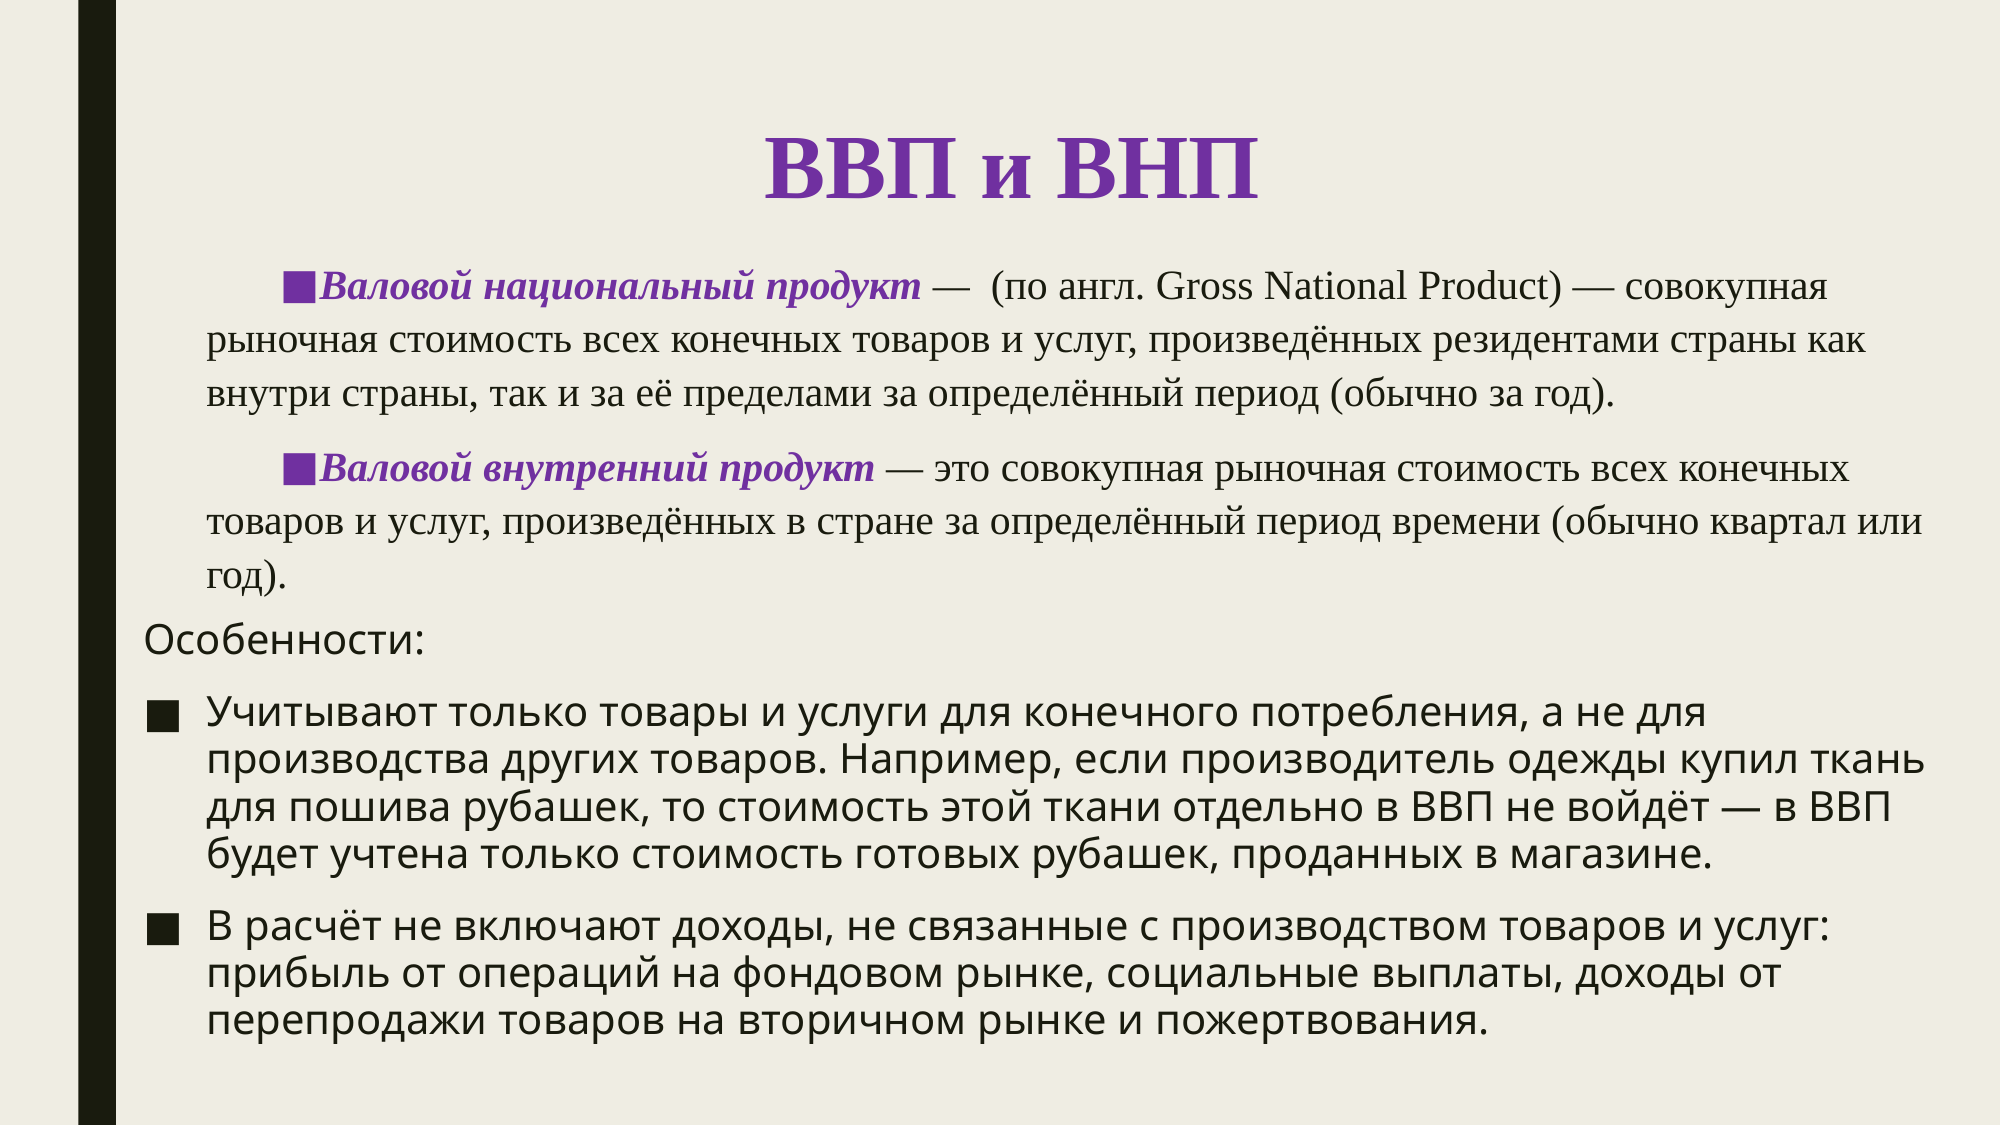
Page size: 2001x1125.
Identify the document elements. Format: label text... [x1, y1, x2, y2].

list Валовой национальный продукт — (по англ. Gross National Product) — совокупная рыночная стоимость всех конечных товаров и услуг, произведённых резидентами страны как внутри страны, так и за её пределами за определённый период (обычно за год). Валовой внутренний продукт — это совокупная рыночная стоимость всех конечных товаров и услуг, произведённых в стране за определённый период времени (обычно квартал или год). Особенности: Учитывают только товары и услуги для конечного потребления, а не для производства других товаров. Например, если производитель одежды купил ткань для пошива рубашек, то стоимость этой ткани отдельно в ВВП не войдёт — в ВВП будет учтена только стоимость готовых рубашек, проданных в магазине. В расчёт не включают доходы, не связанные с производством товаров и услуг: прибыль от операций на фондовом рынке, социальные выплаты, доходы от перепродажи товаров на вторичном рынке и пожертвования. [128, 246, 2000, 1107]
title ВВП и ВНП [225, 112, 1800, 246]
